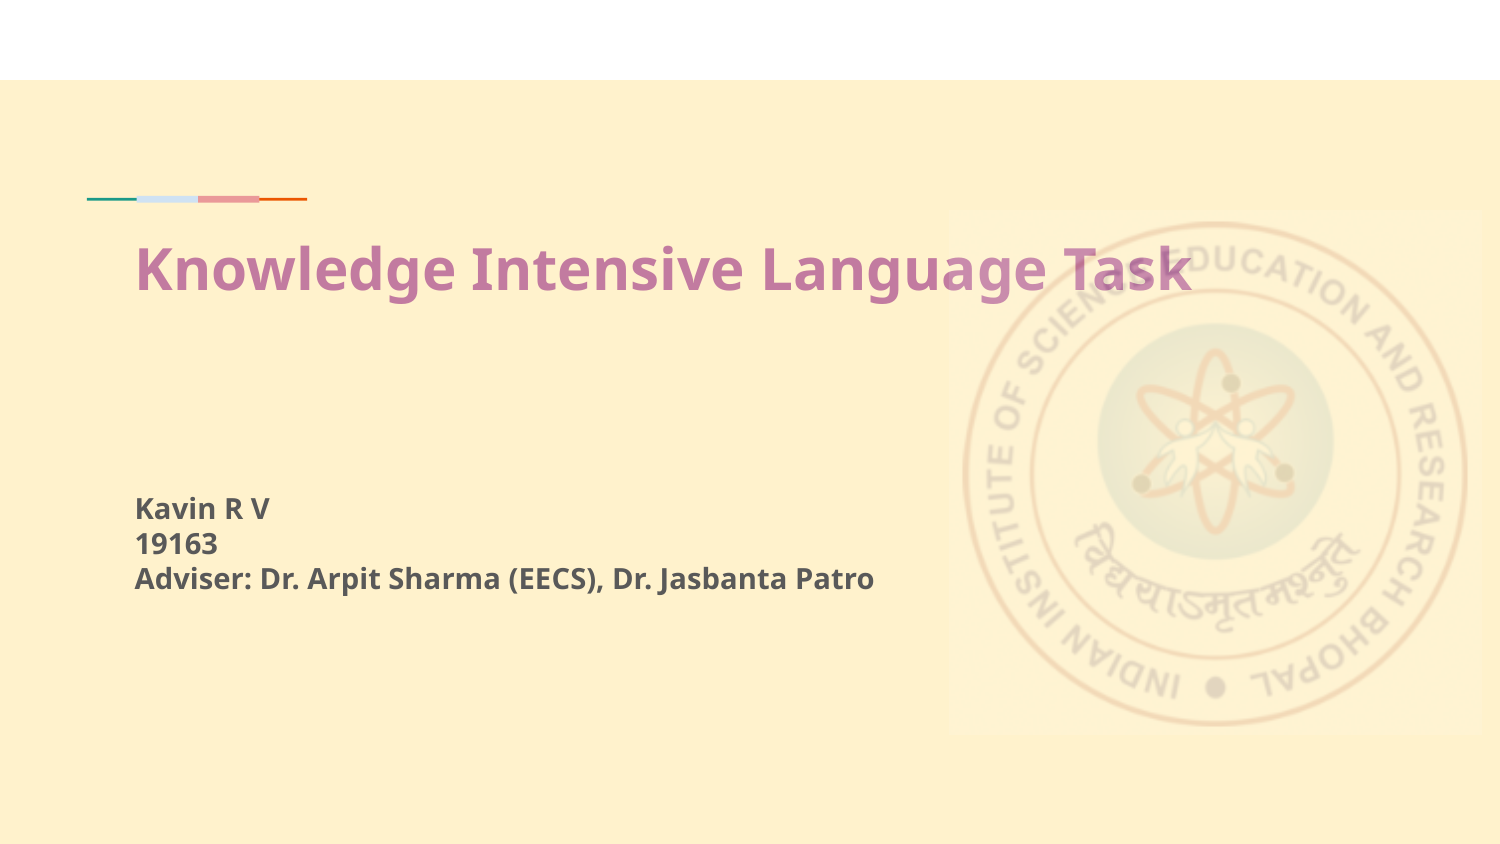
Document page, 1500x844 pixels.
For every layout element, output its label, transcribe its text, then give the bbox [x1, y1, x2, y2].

text_box [136, 195, 198, 203]
text_box [198, 195, 260, 203]
text_box Kavin R V 19163 Adviser: Dr. Arpit Sharma (EECS), Dr. Jasbanta Patro [119, 475, 923, 611]
picture [949, 209, 1482, 735]
text_box Knowledge Intensive Language Task [119, 216, 943, 611]
